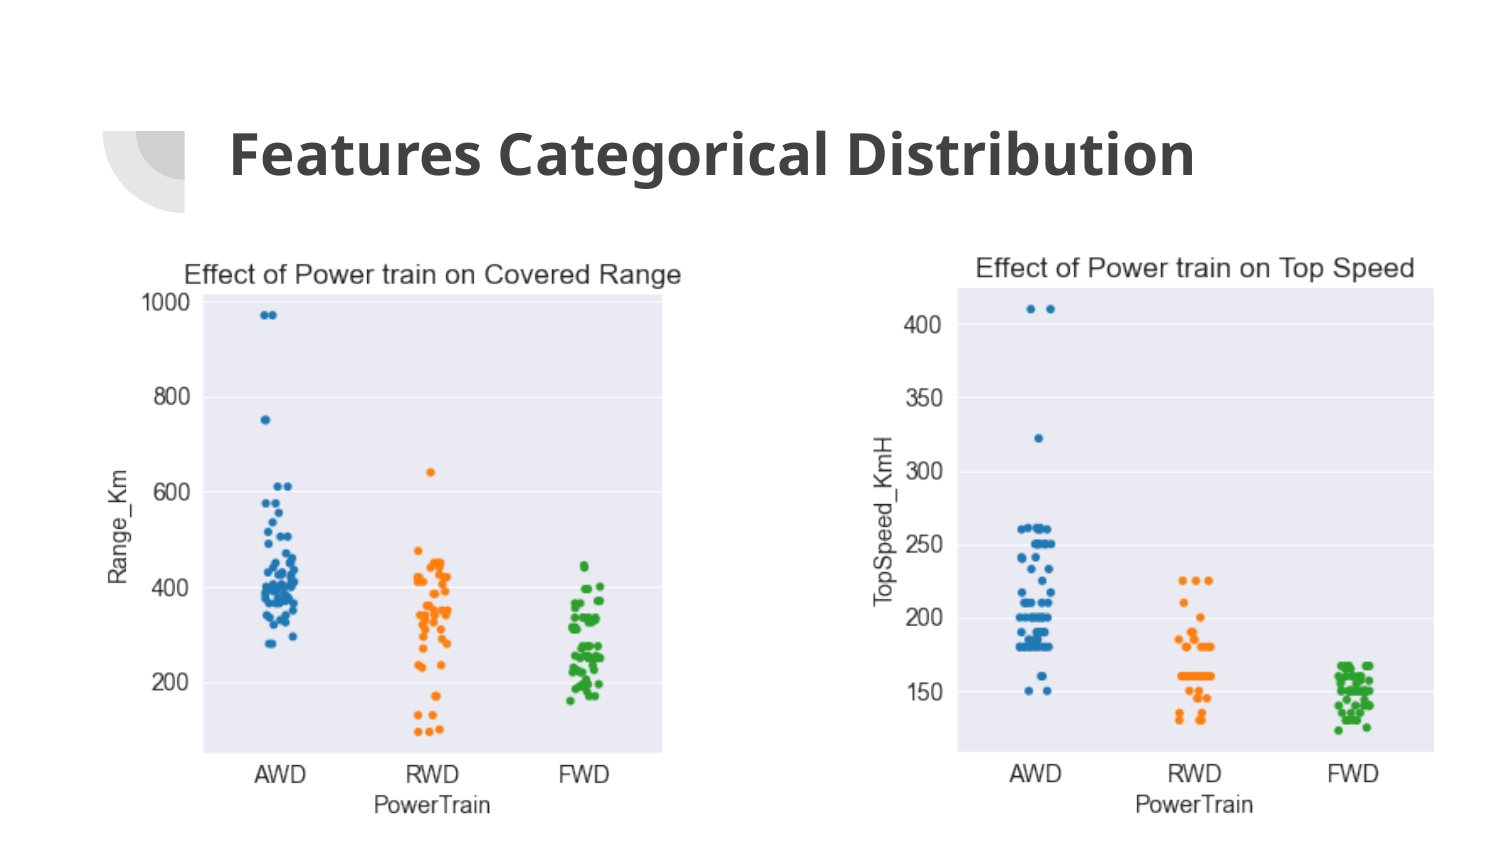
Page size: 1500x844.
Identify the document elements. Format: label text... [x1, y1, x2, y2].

title Features Categorical Distribution [213, 98, 1368, 208]
picture [848, 232, 1460, 844]
picture [83, 239, 688, 844]
